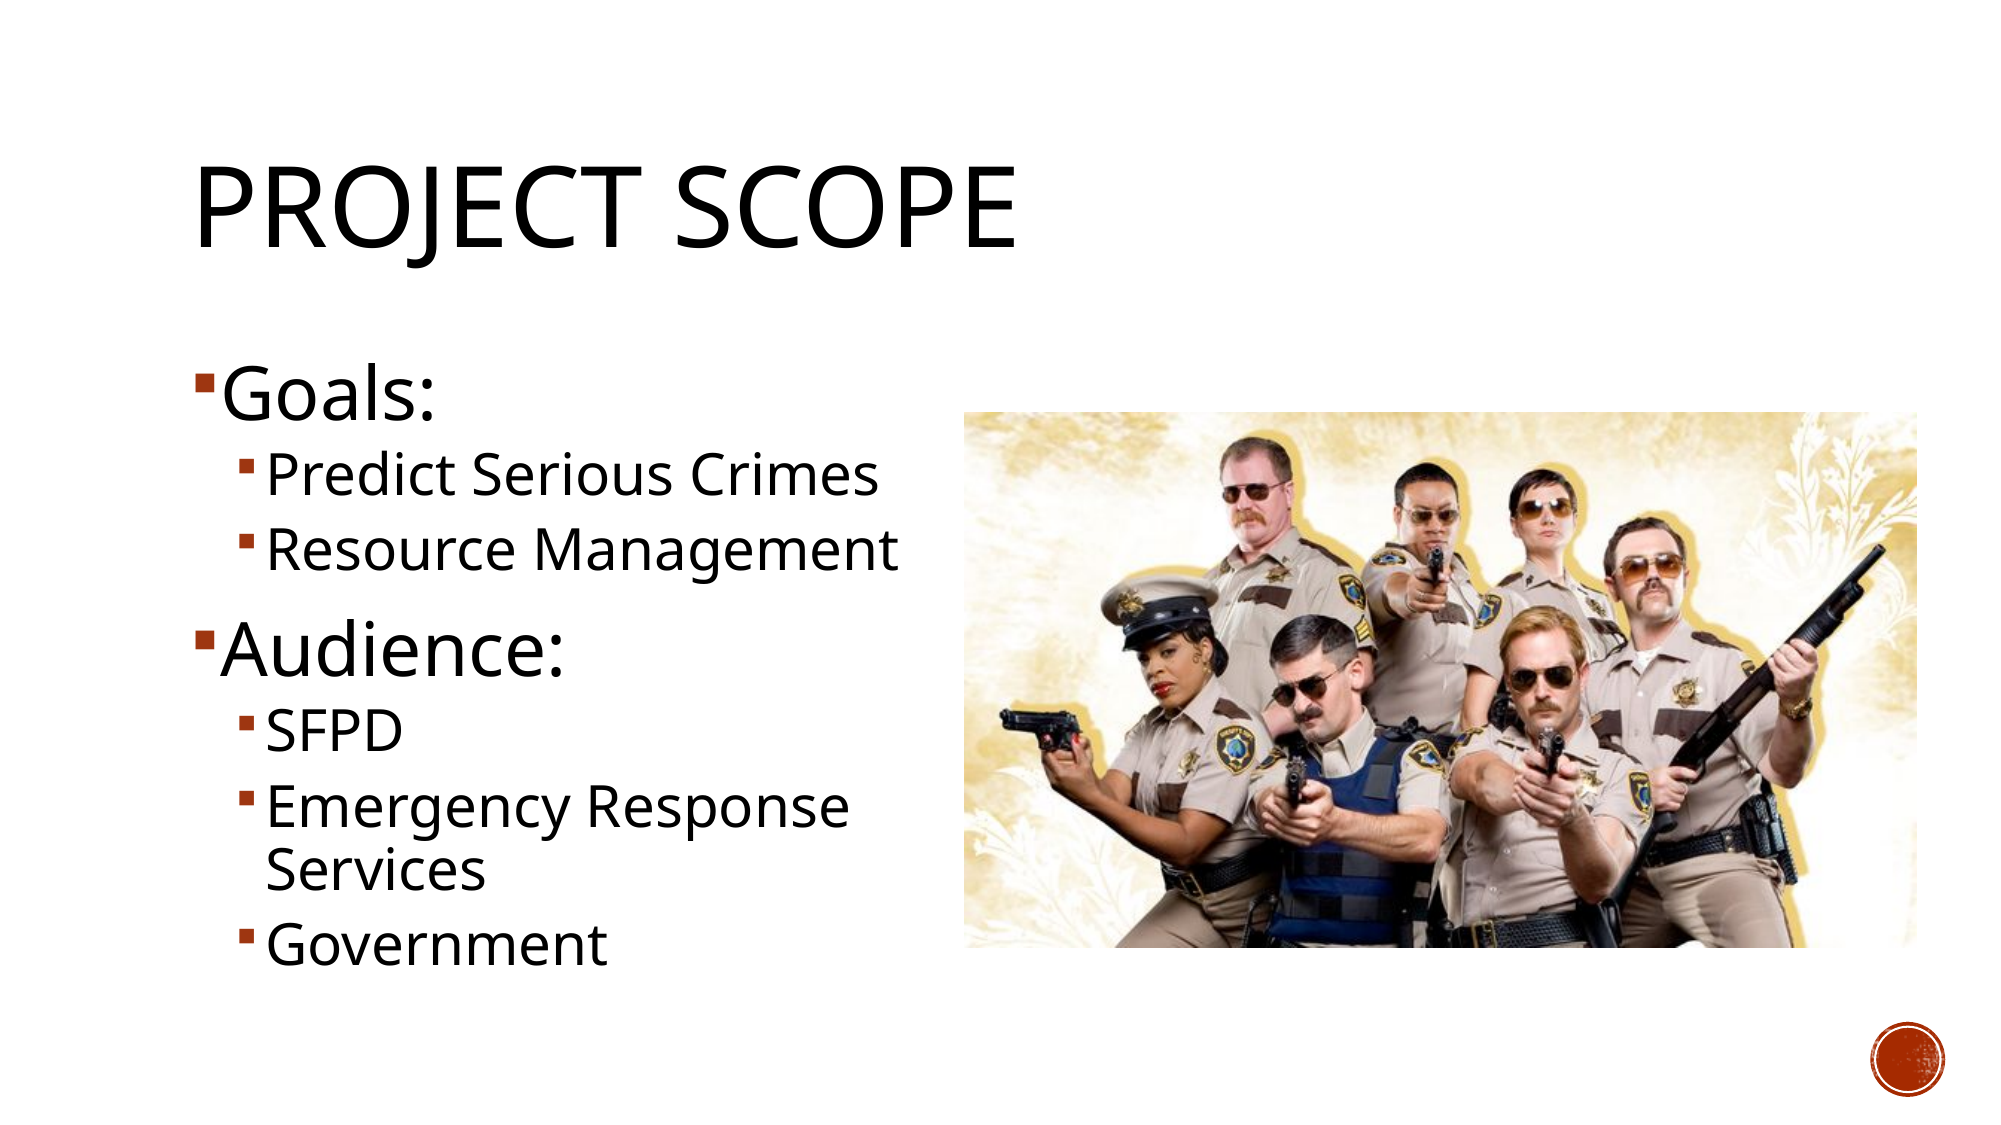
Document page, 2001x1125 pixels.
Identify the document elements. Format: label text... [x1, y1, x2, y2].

list Goals: Predict Serious Crimes Resource Management Audience: SFPD Emergency Response Services Government [175, 348, 1020, 1013]
title Project Scope [175, 79, 1826, 344]
picture [964, 412, 1917, 948]
